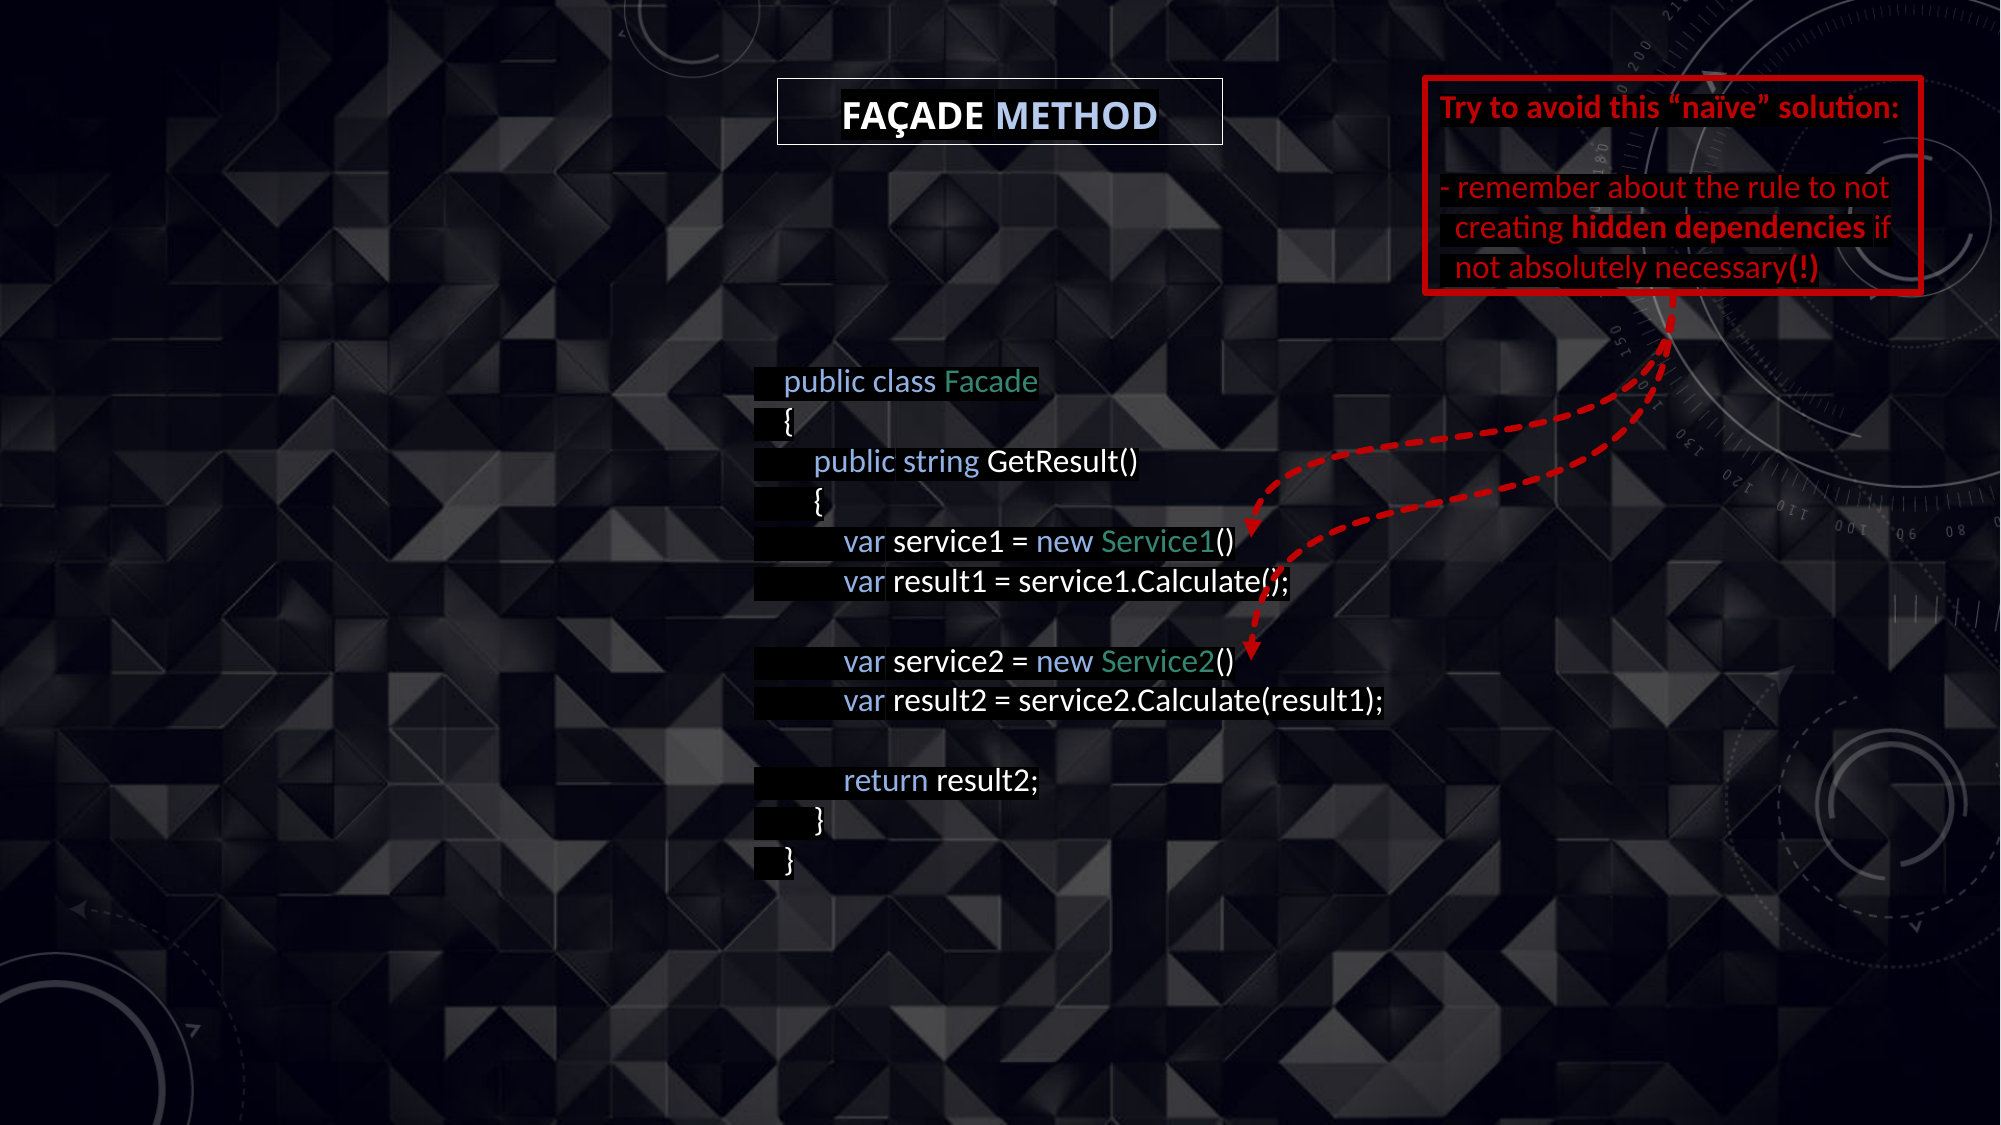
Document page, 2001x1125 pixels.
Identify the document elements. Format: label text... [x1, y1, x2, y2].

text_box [1250, 77, 1922, 661]
text_box public class Facade { public string GetResult() { var service1 = new Service1() var result1 = service1.Calculate(); var service2 = new Service2() var result2 = service2.Calculate(result1); return result2; } } [738, 351, 1414, 886]
title Façade method [777, 78, 1223, 145]
picture [0, 0, 2001, 1125]
